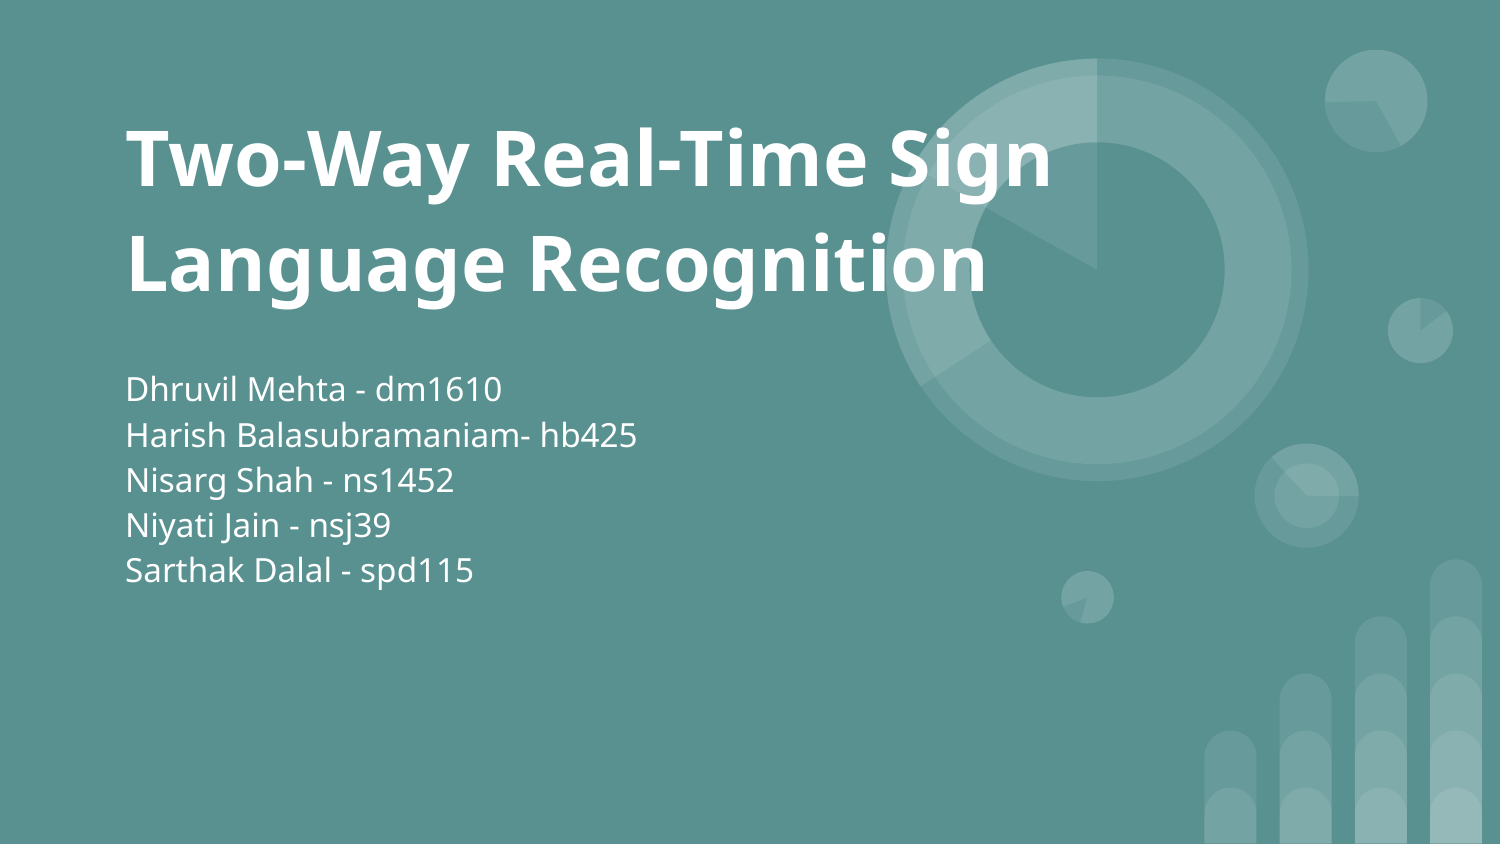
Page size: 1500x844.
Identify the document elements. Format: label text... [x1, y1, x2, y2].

subtitle Dhruvil Mehta - dm1610 Harish Balasubramaniam- hb425 Nisarg Shah - ns1452 Niyati Jain - nsj39 Sarthak Dalal - spd115 [110, 351, 1390, 651]
title Two-Way Real-Time Sign Language Recognition [110, 88, 1390, 331]
